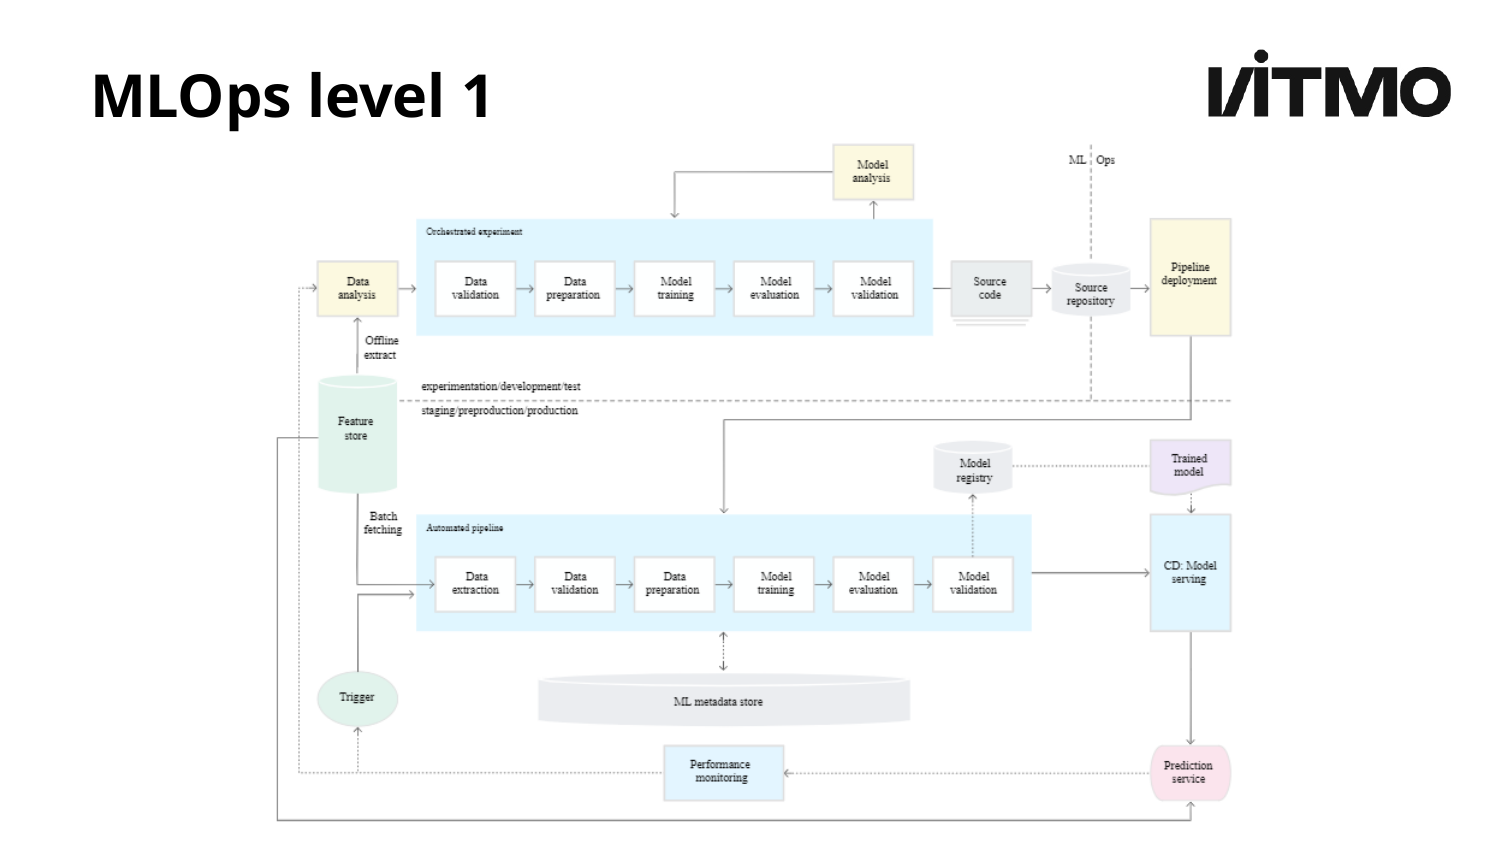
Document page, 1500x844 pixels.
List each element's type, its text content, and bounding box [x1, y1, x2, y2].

picture [0, 0, 1500, 844]
title MLOps level 1 [75, 50, 1108, 137]
